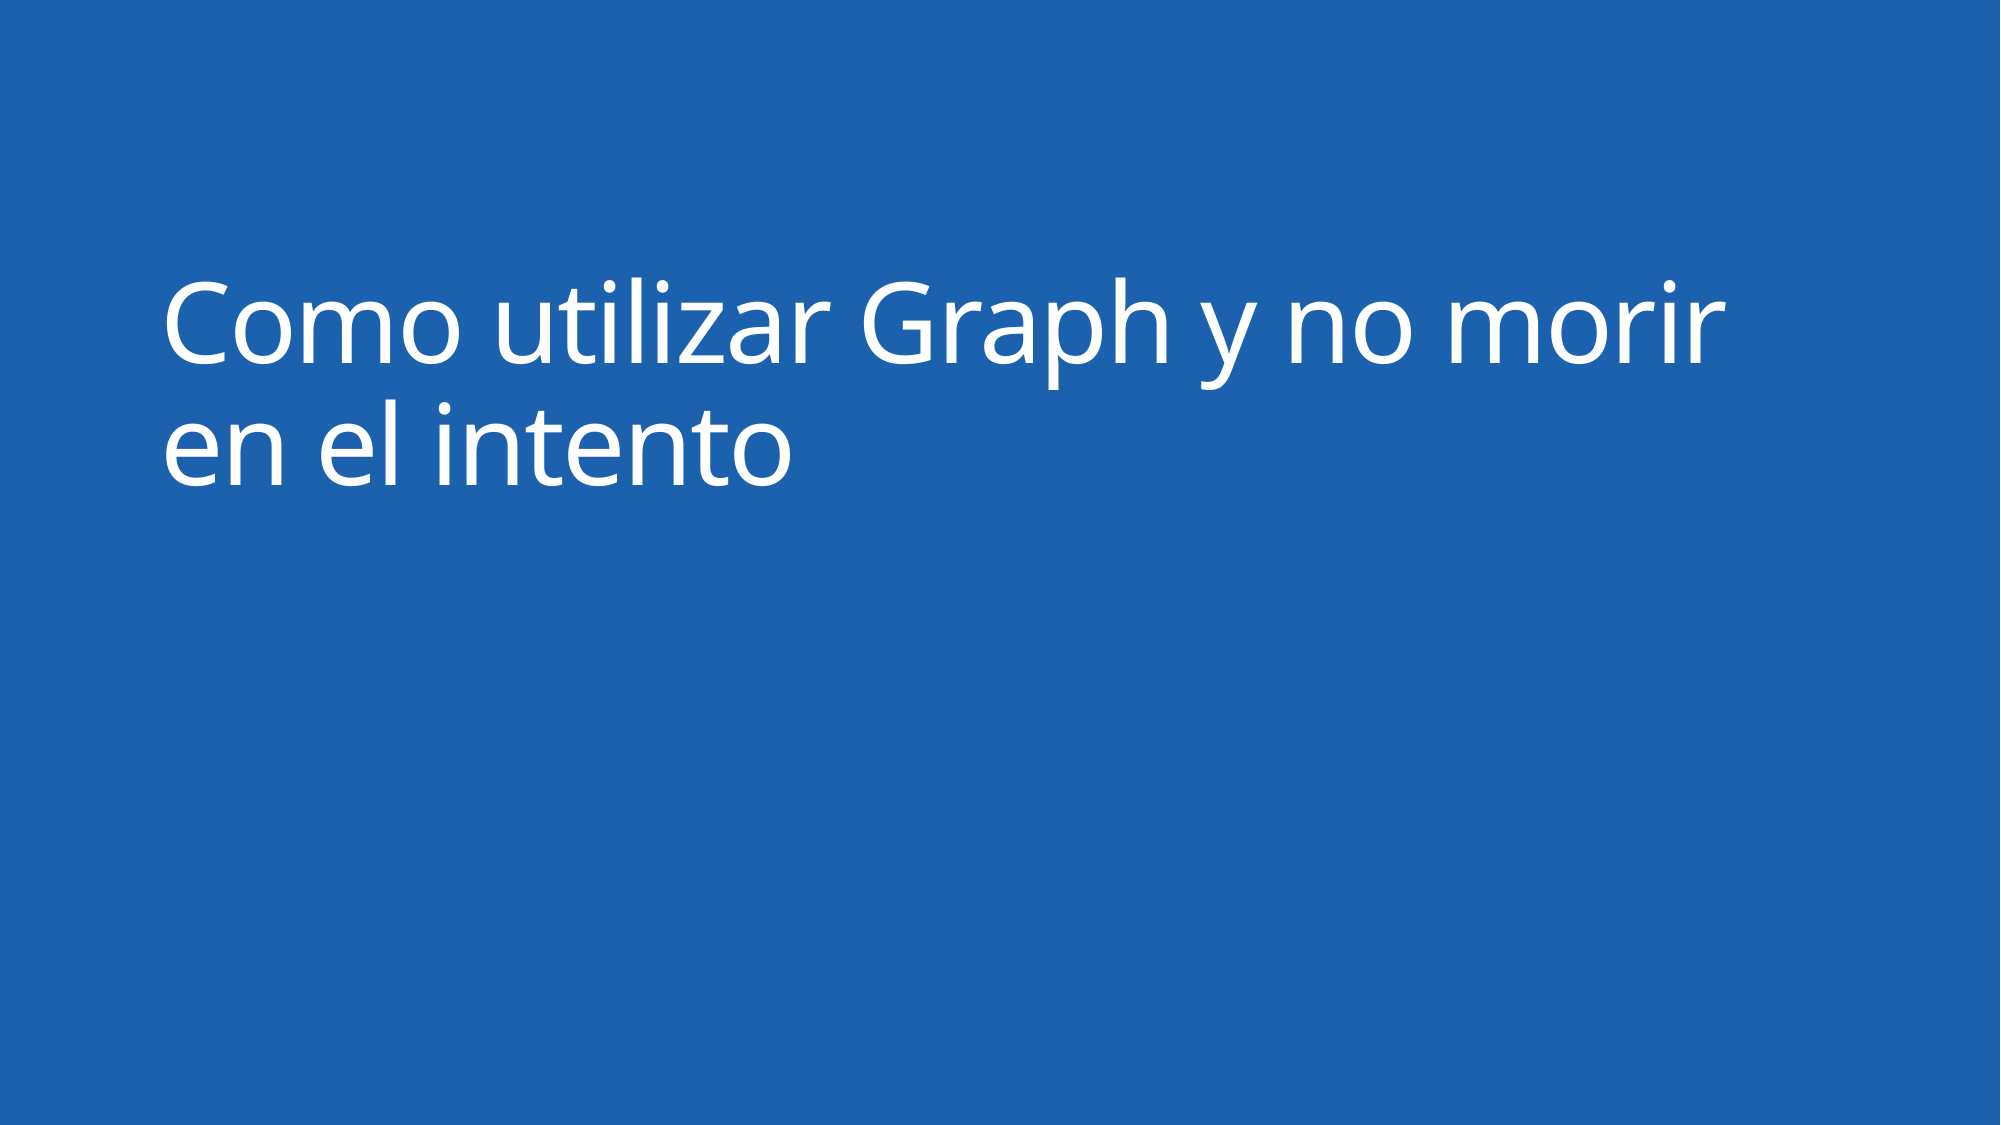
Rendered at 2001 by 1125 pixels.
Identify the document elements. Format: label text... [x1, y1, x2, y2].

title Como utilizar Graph y no morir en el intento [160, 346, 1841, 510]
